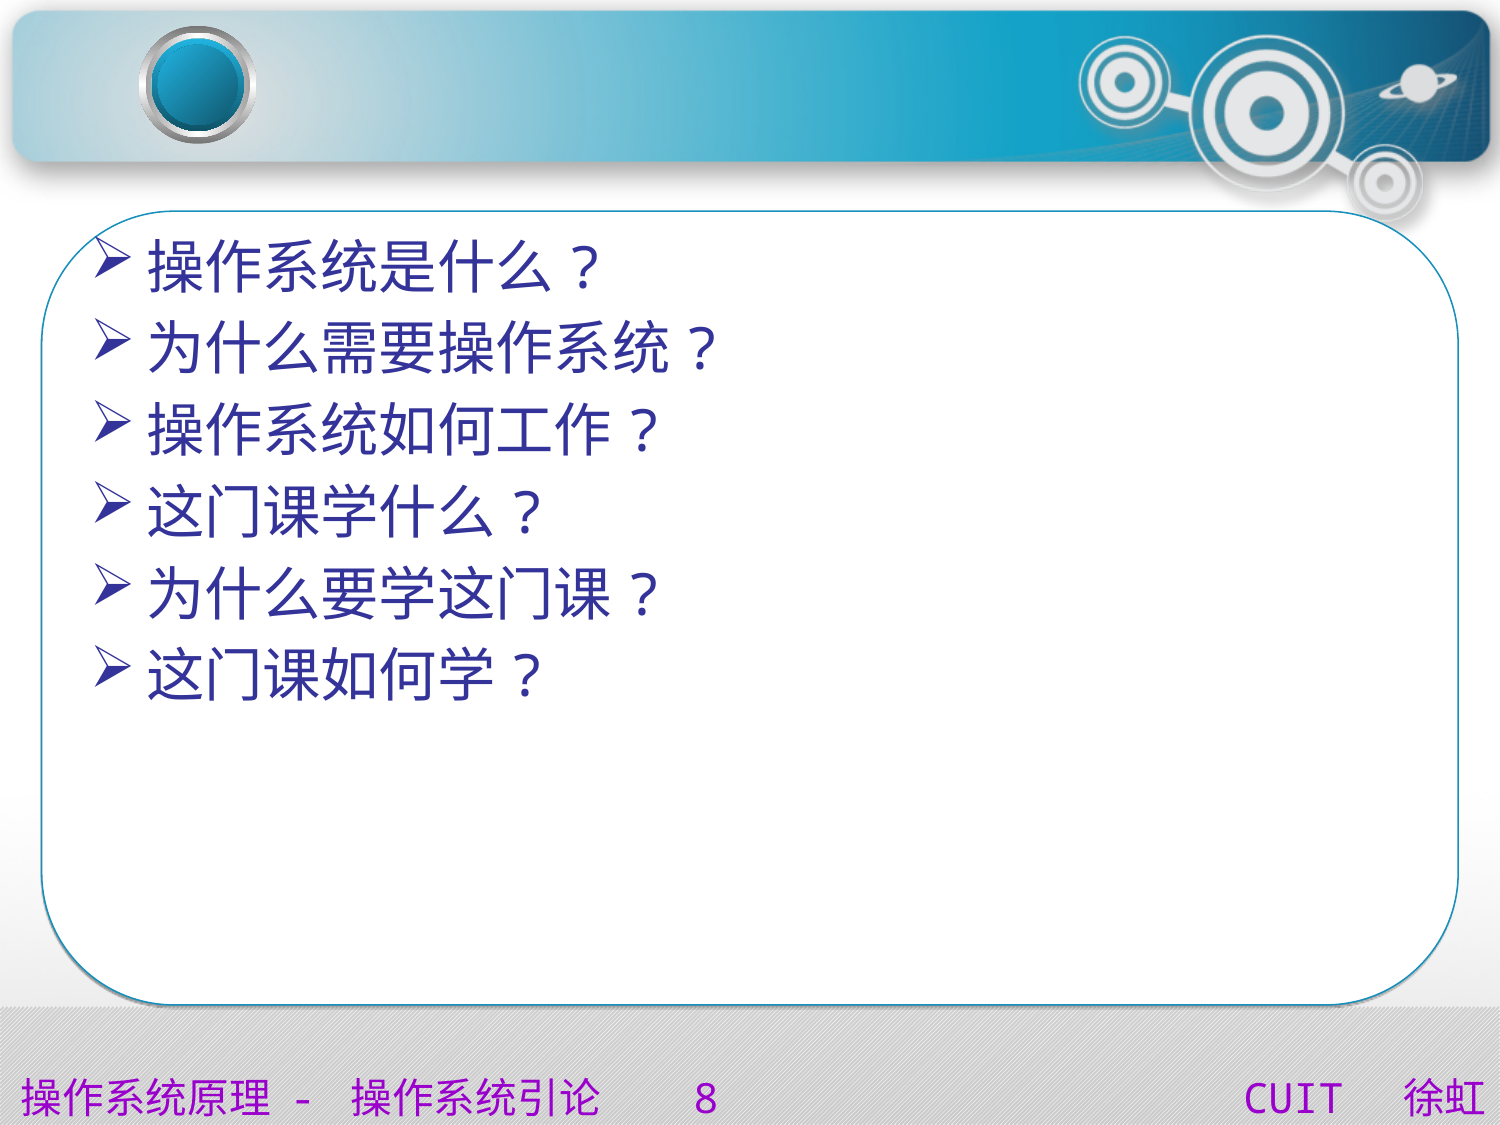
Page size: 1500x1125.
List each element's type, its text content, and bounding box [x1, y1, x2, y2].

picture [0, 0, 1500, 1006]
list 操作系统是什么? 为什么需要操作系统? 操作系统如何工作? 这门课学什么? 为什么要学这门课? 这门课如何学? [75, 222, 1427, 1005]
